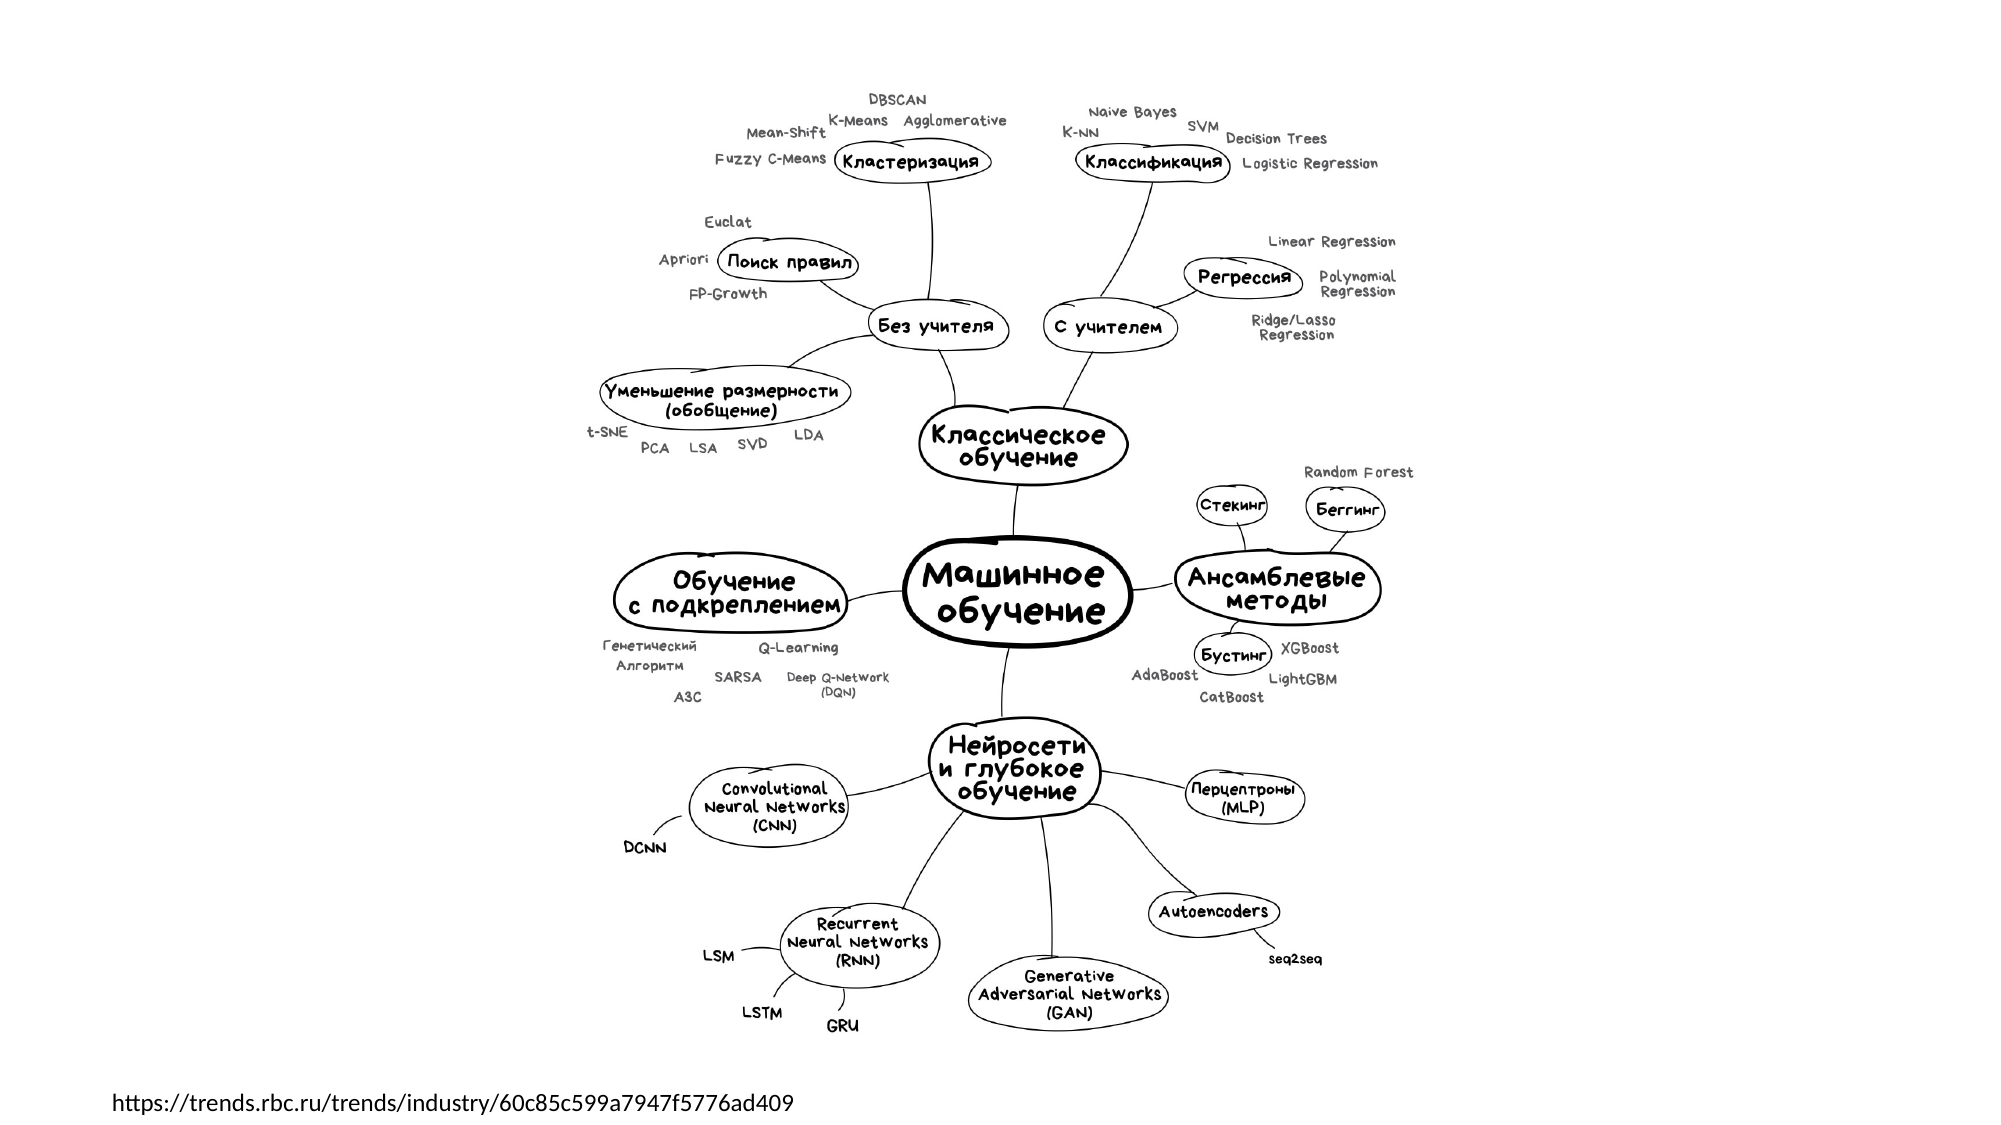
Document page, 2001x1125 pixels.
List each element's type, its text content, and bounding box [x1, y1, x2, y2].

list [564, 20, 1436, 1105]
text_box https://trends.rbc.ru/trends/industry/60c85c599a7947f5776ad409 [97, 1079, 811, 1125]
